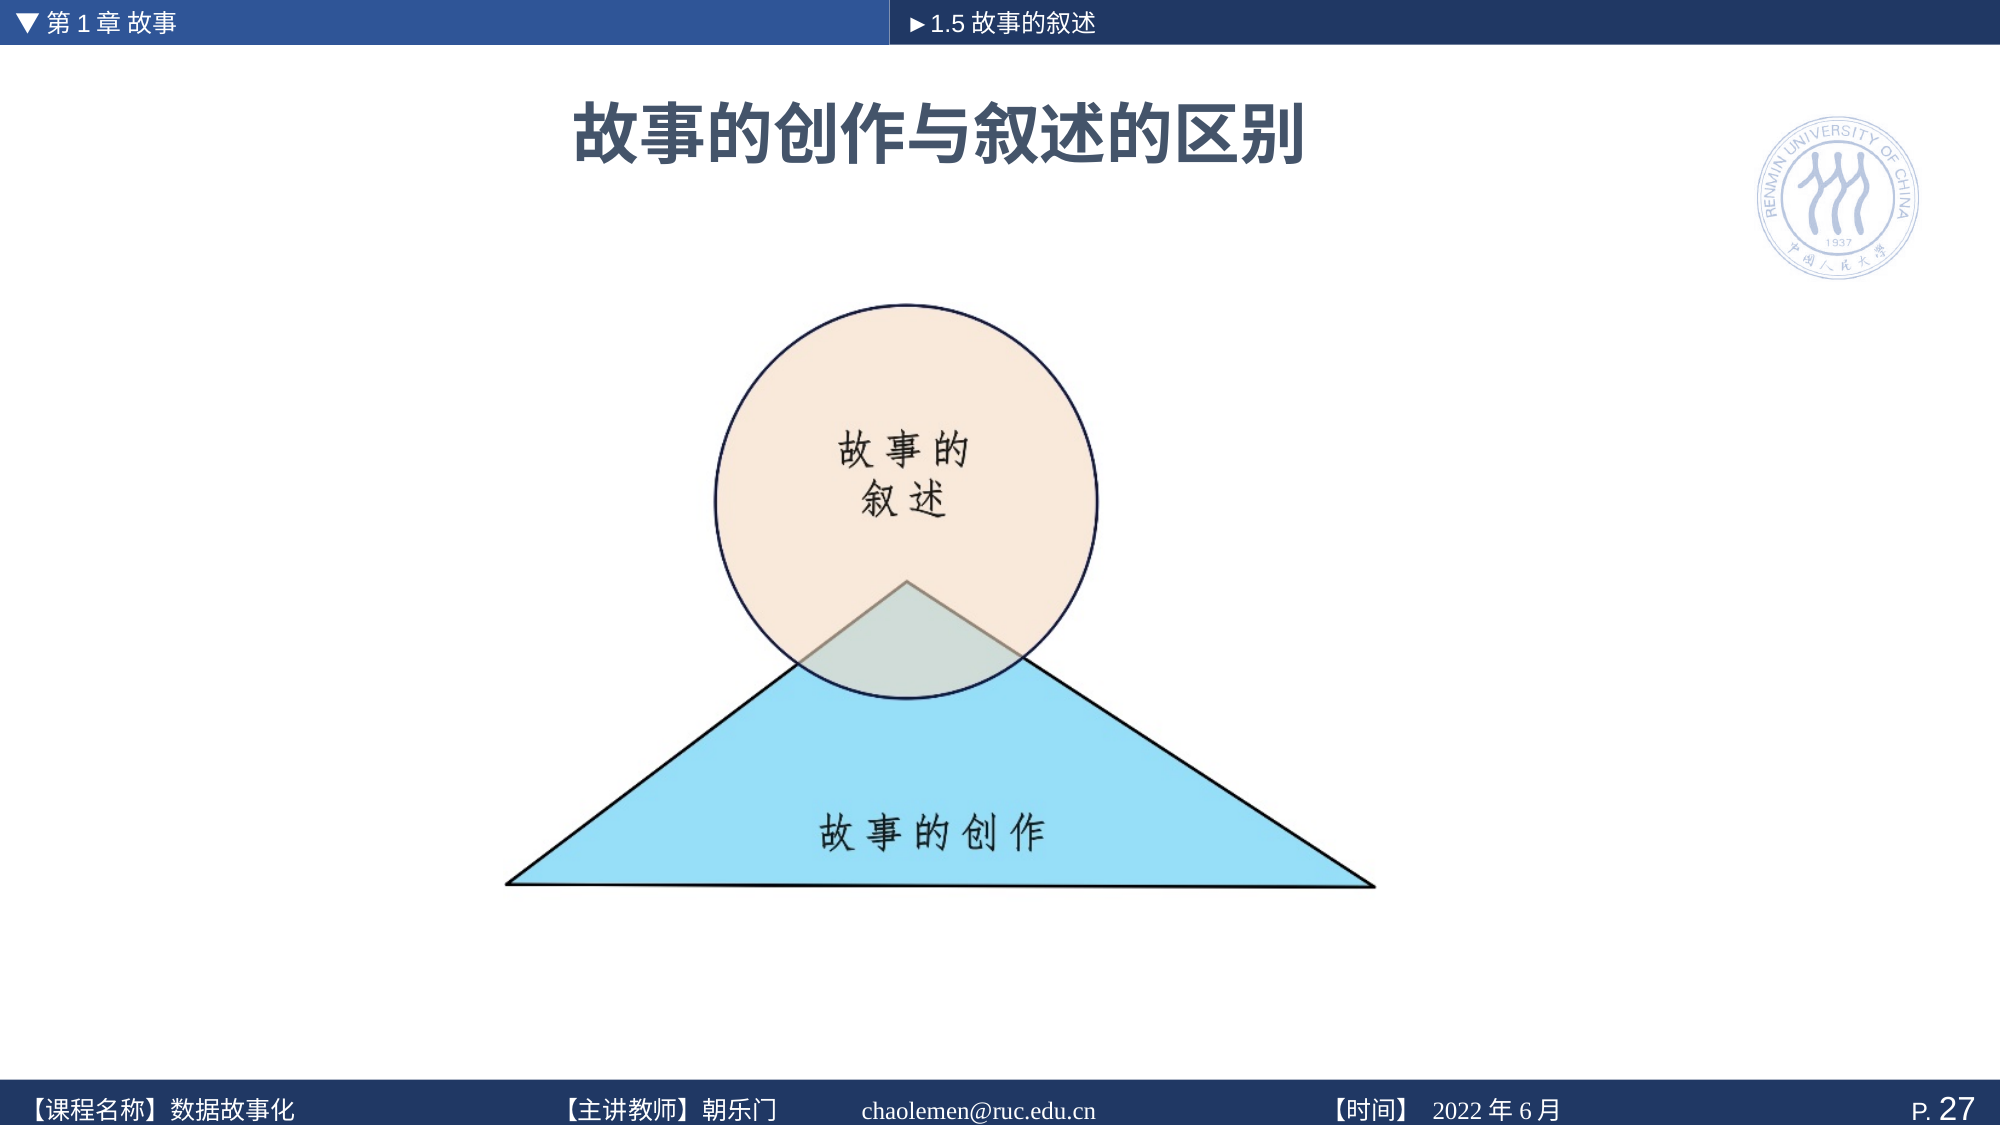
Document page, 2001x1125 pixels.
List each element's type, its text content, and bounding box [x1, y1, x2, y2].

list ►1.5故事的叙述 [890, 0, 1249, 43]
picture [503, 302, 1378, 941]
list ▼第1章 故事 [0, 0, 725, 43]
title 故事的创作与叙述的区别 [64, 64, 1816, 200]
